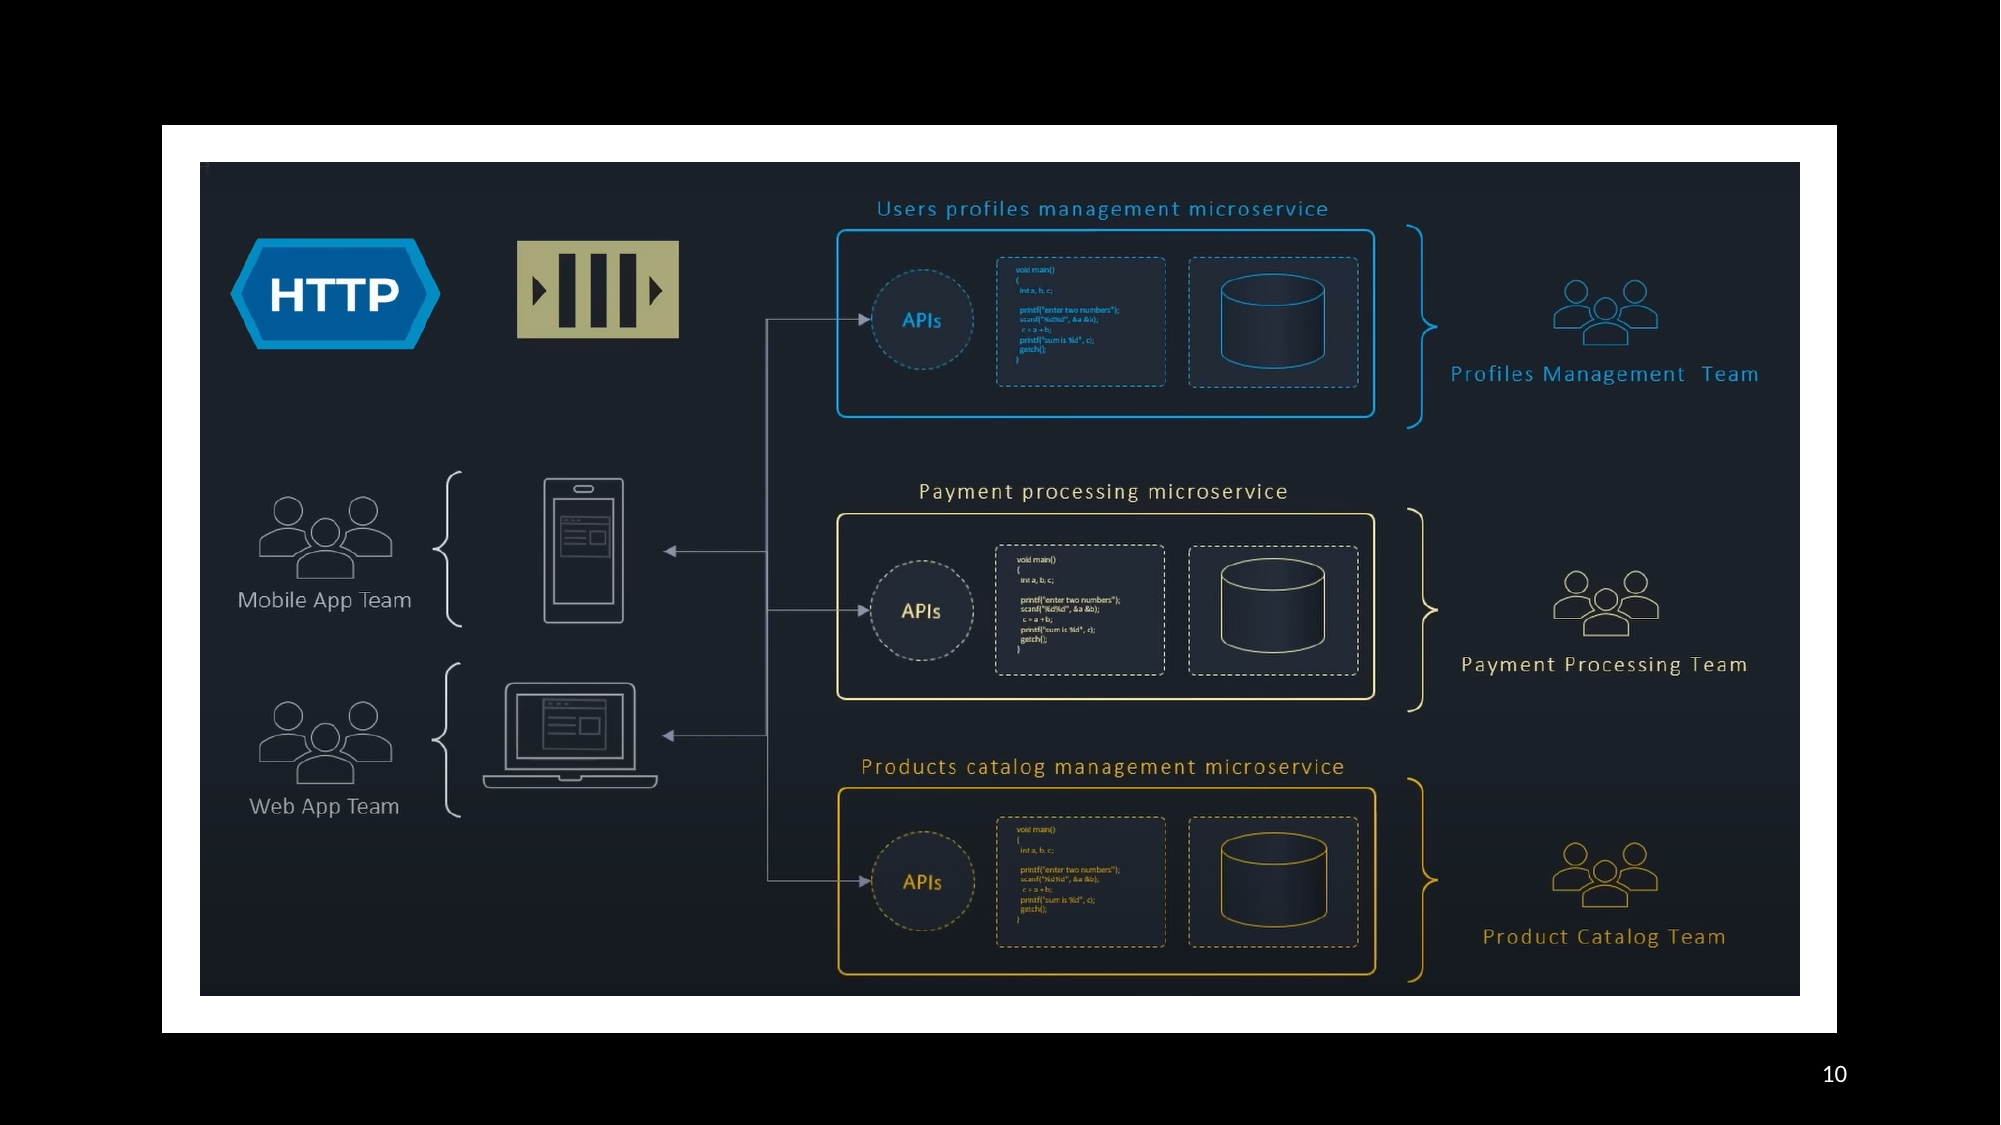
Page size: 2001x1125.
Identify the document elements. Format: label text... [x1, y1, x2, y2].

picture [199, 162, 1800, 996]
title OBJECTIVE [91, 105, 1931, 228]
slide_number 10 [1412, 1042, 1863, 1103]
